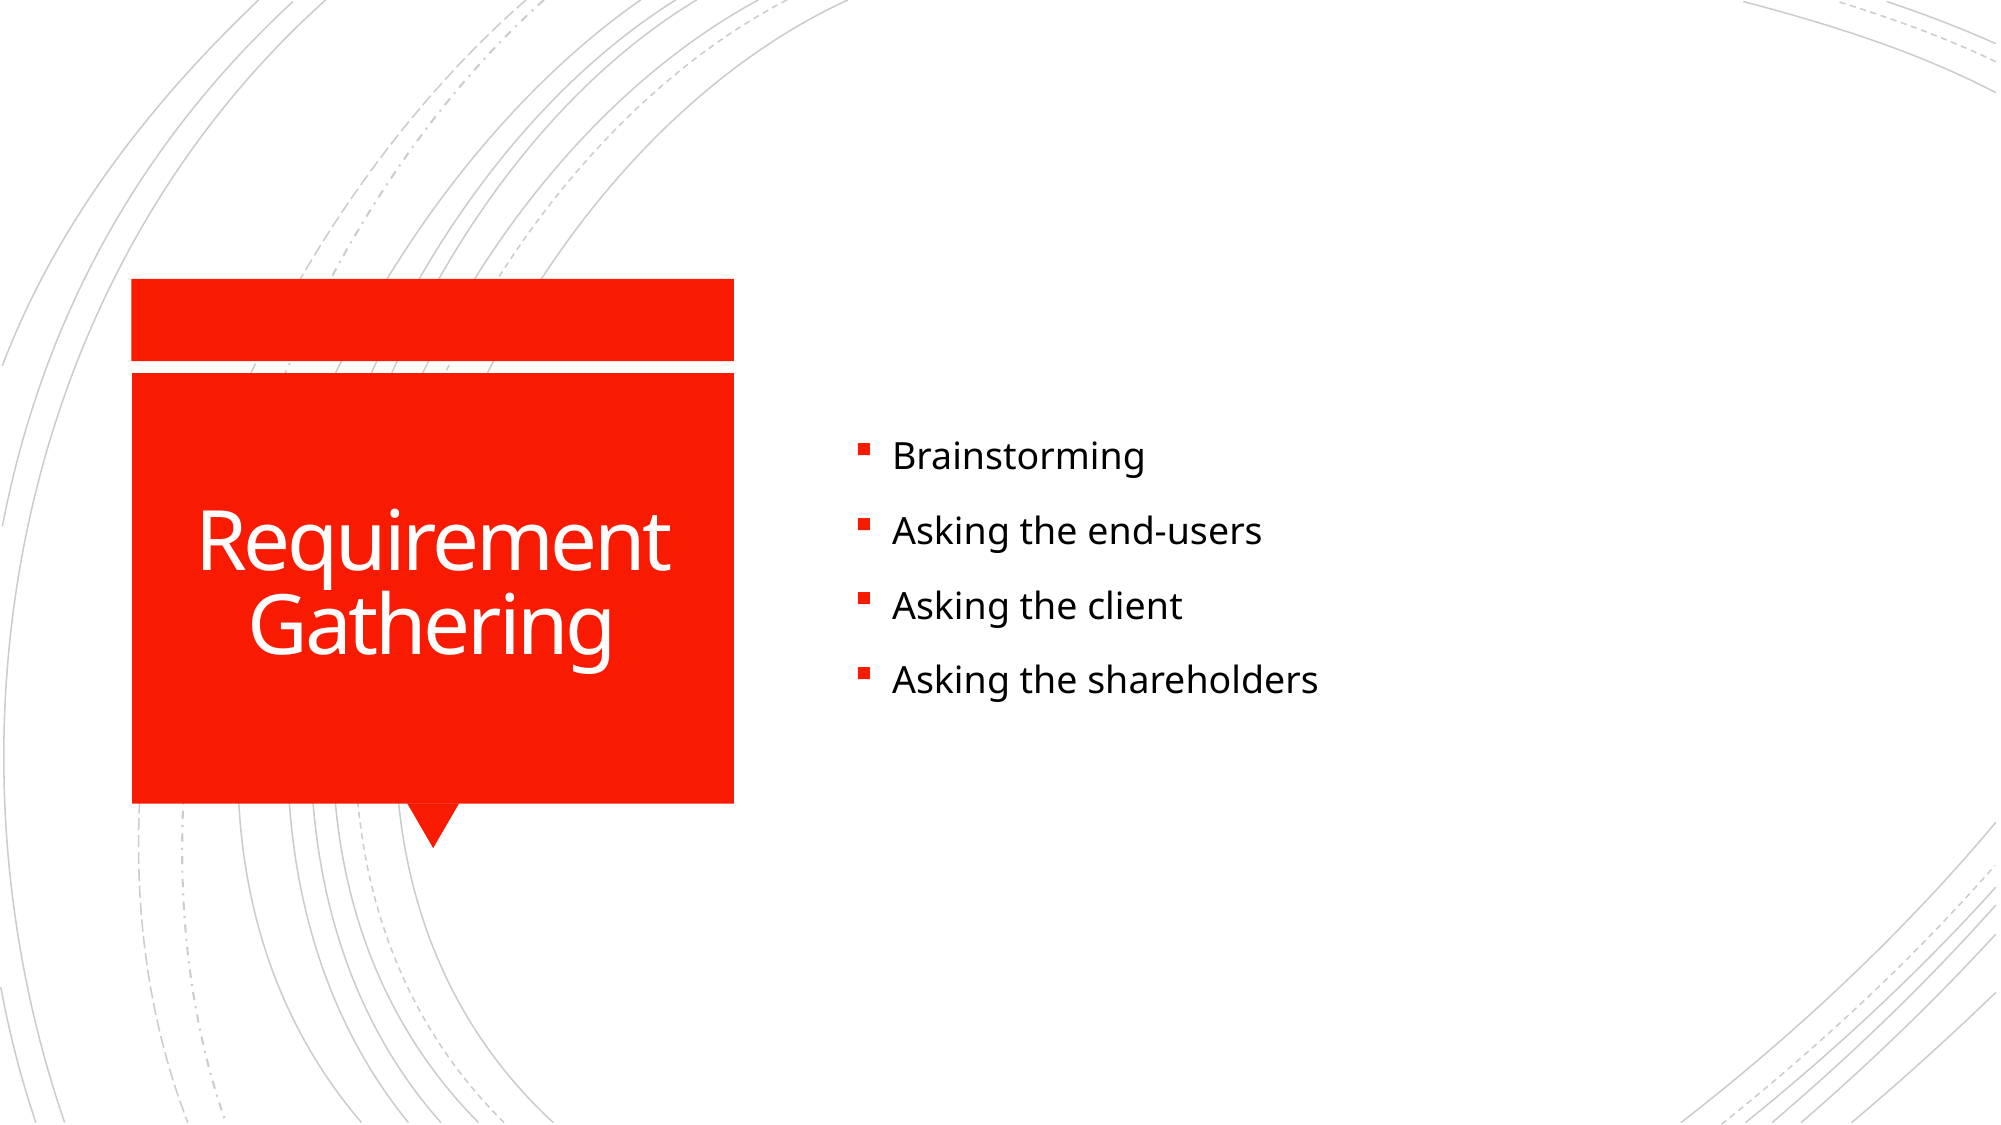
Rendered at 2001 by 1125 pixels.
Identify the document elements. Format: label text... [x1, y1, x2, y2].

list Brainstorming Asking the end-users Asking the client Asking the shareholders [839, 131, 1871, 993]
title Requirement Gathering [145, 385, 720, 789]
